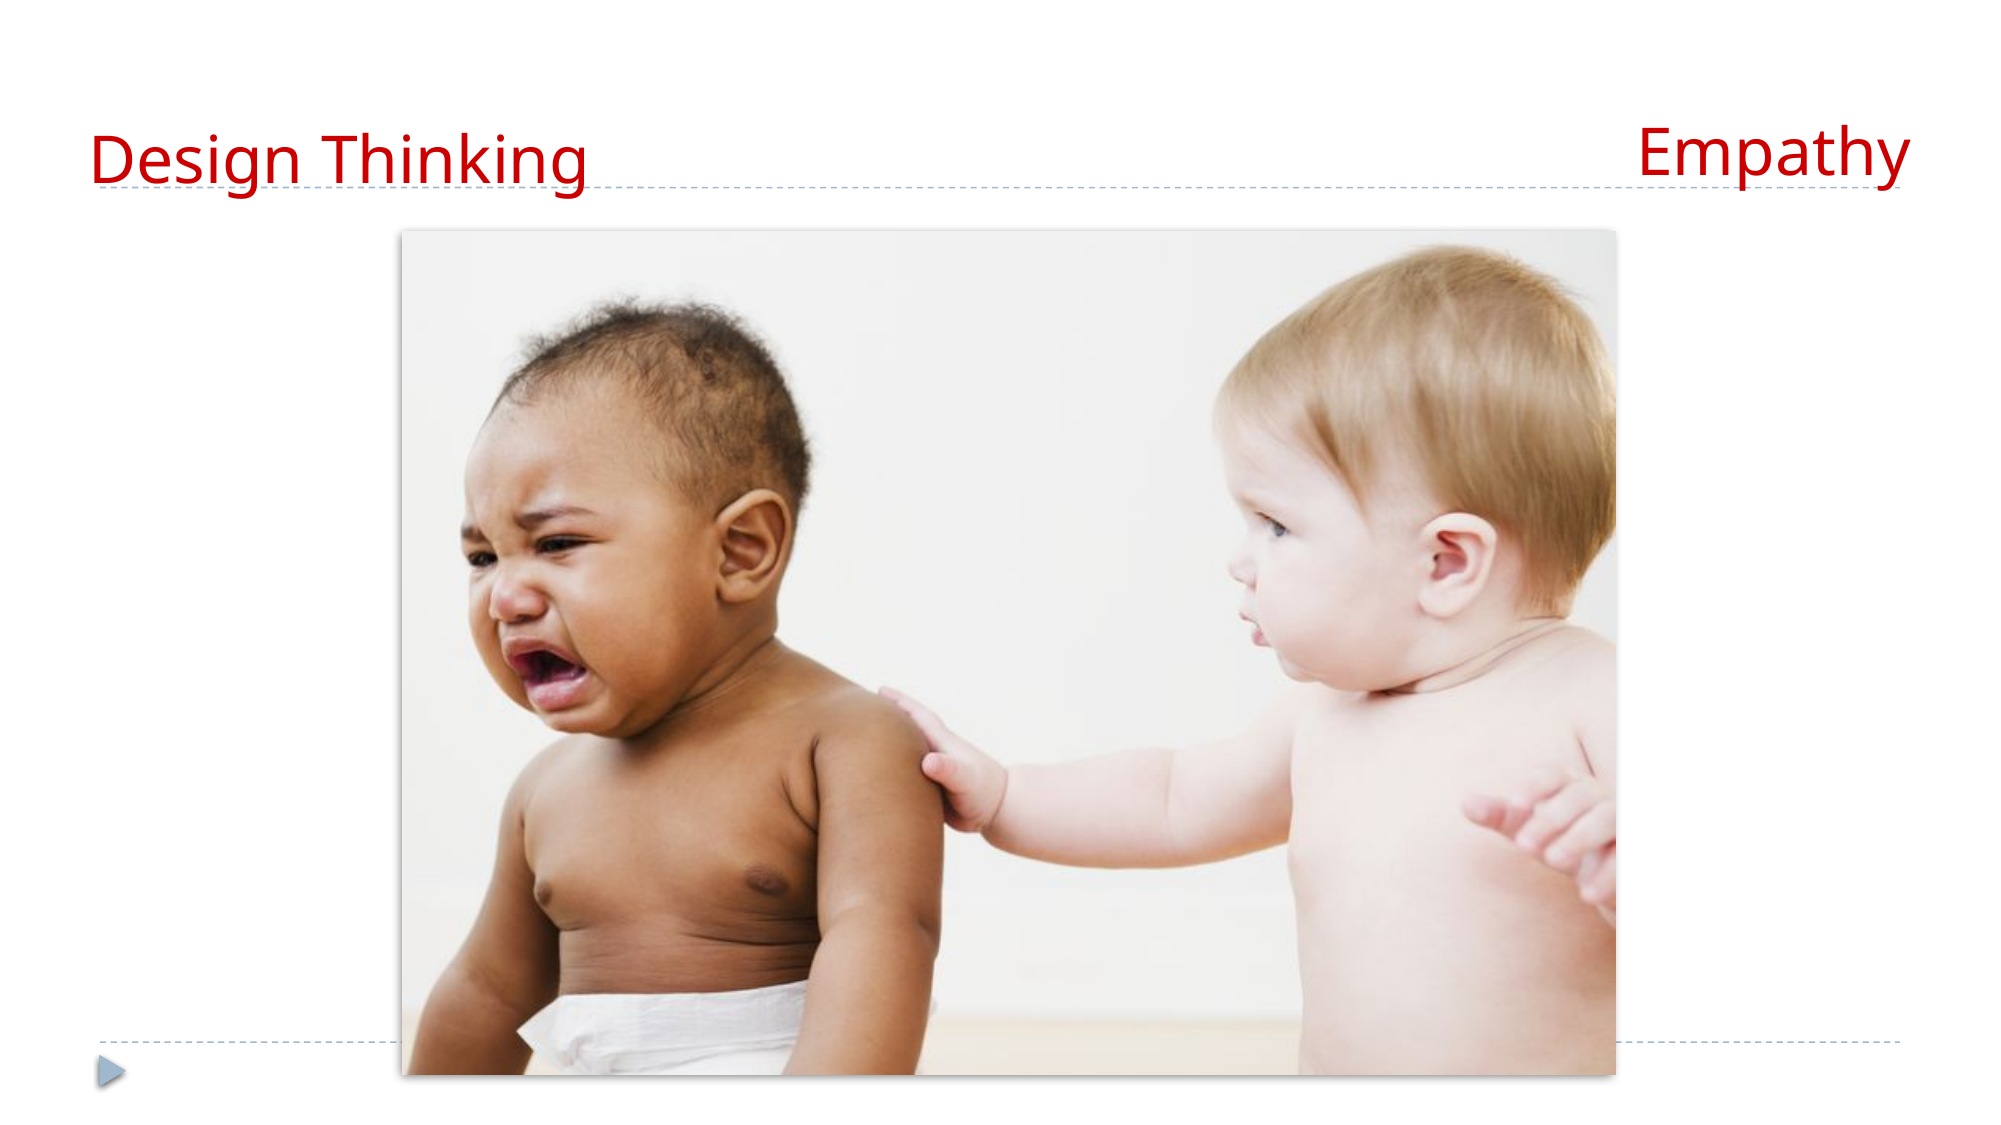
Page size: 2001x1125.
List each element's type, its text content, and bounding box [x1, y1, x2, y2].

title Empathy [68, 89, 1932, 215]
picture [401, 231, 1616, 1076]
title Design Thinking [68, 97, 1915, 223]
